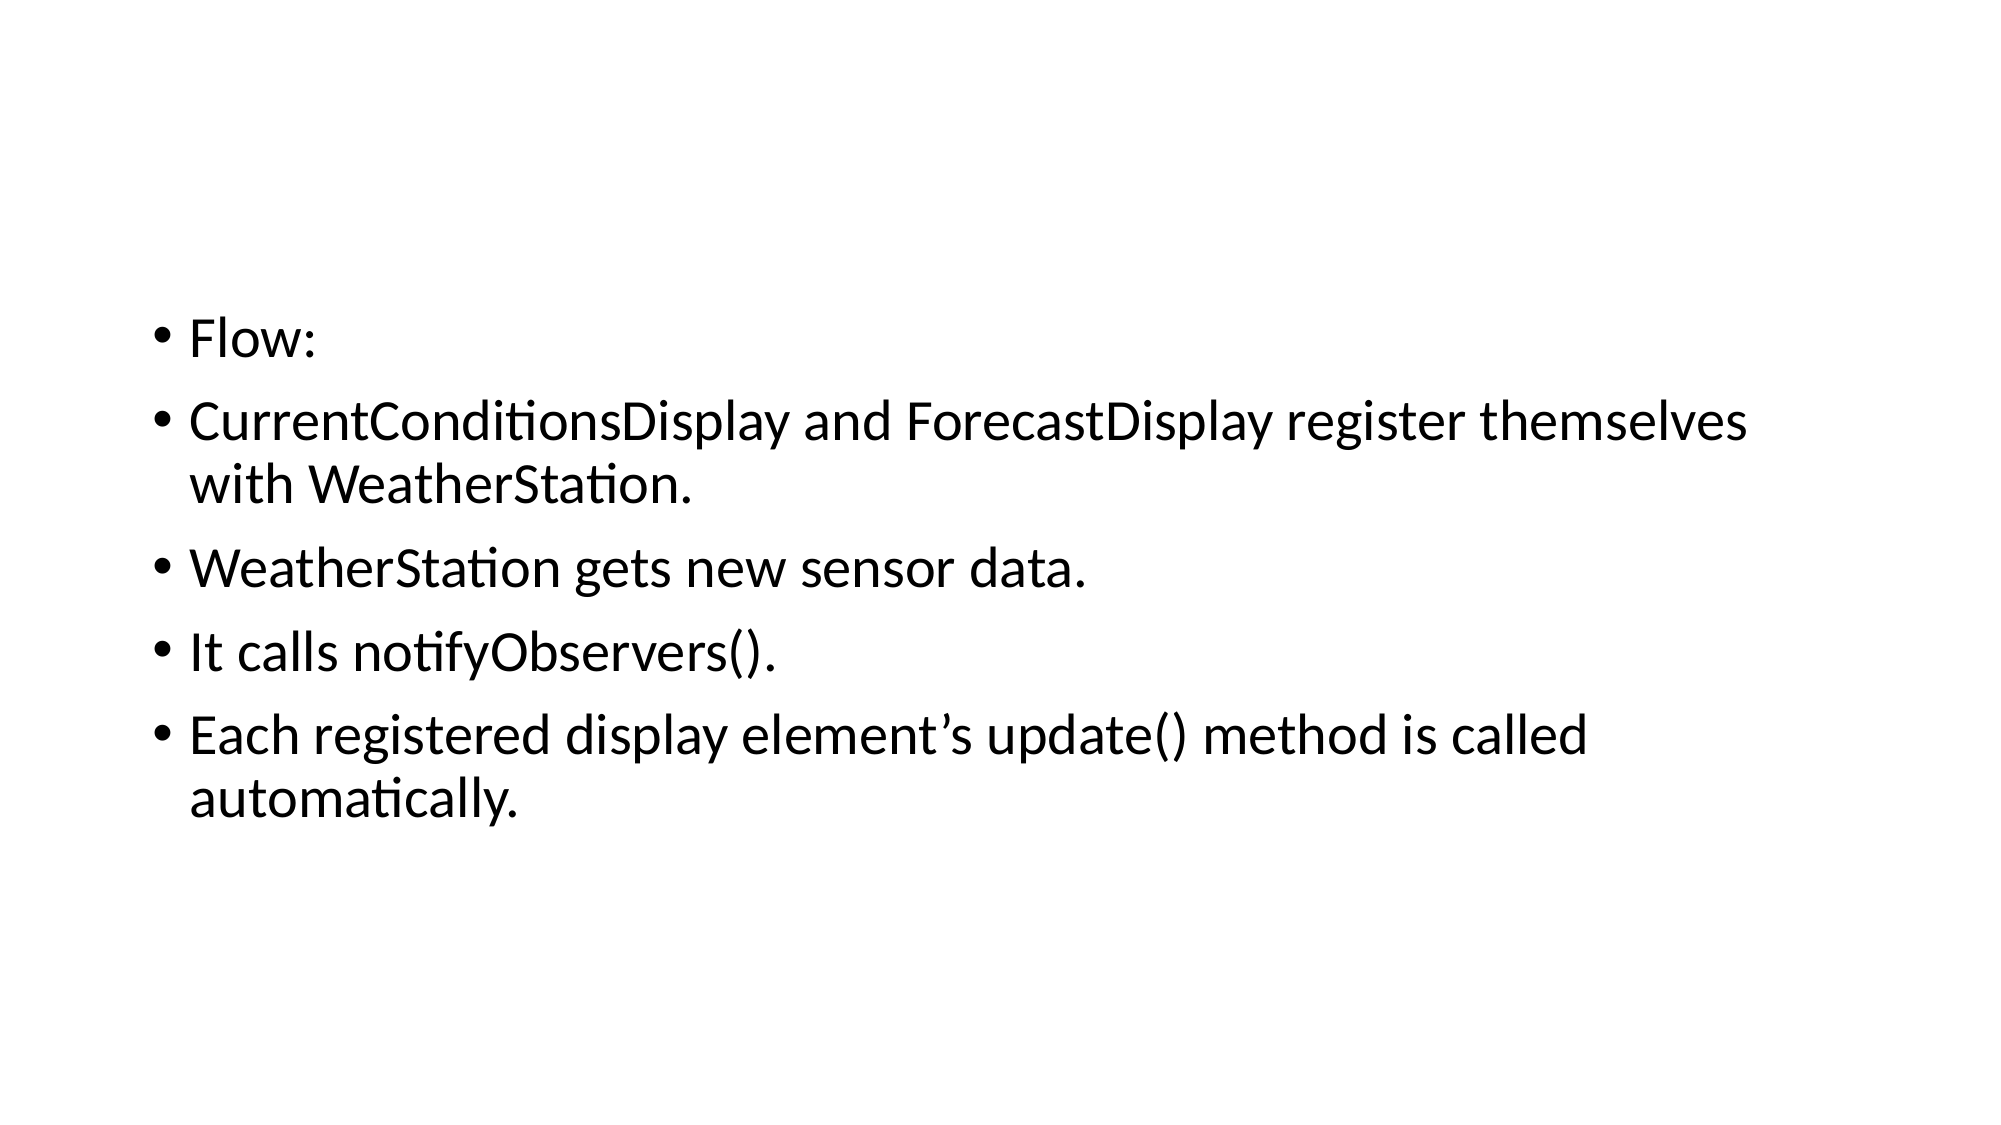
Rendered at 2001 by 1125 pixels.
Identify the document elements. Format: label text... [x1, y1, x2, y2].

list Flow: CurrentConditionsDisplay and ForecastDisplay register themselves with WeatherStation. WeatherStation gets new sensor data. It calls notifyObservers(). Each registered display element’s update() method is called automatically. [137, 299, 1863, 1014]
